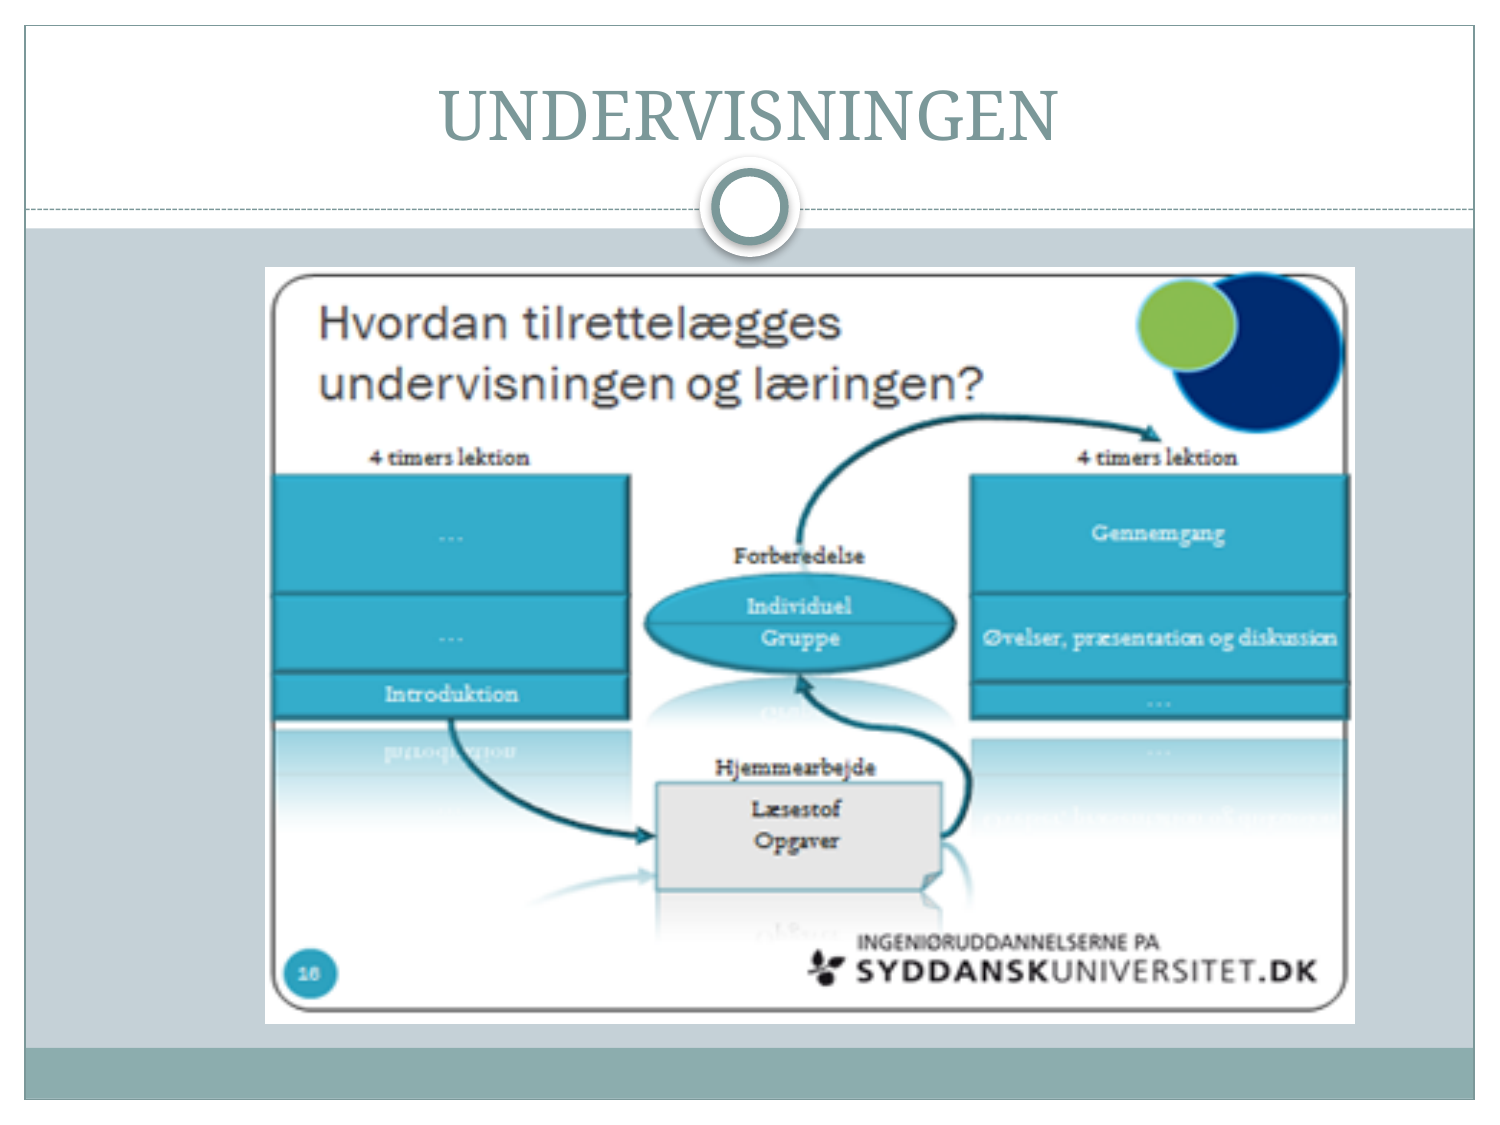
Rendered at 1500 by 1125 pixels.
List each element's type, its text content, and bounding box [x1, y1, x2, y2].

picture [265, 266, 1355, 1024]
title UNDERVISNINGEN [49, 37, 1450, 162]
